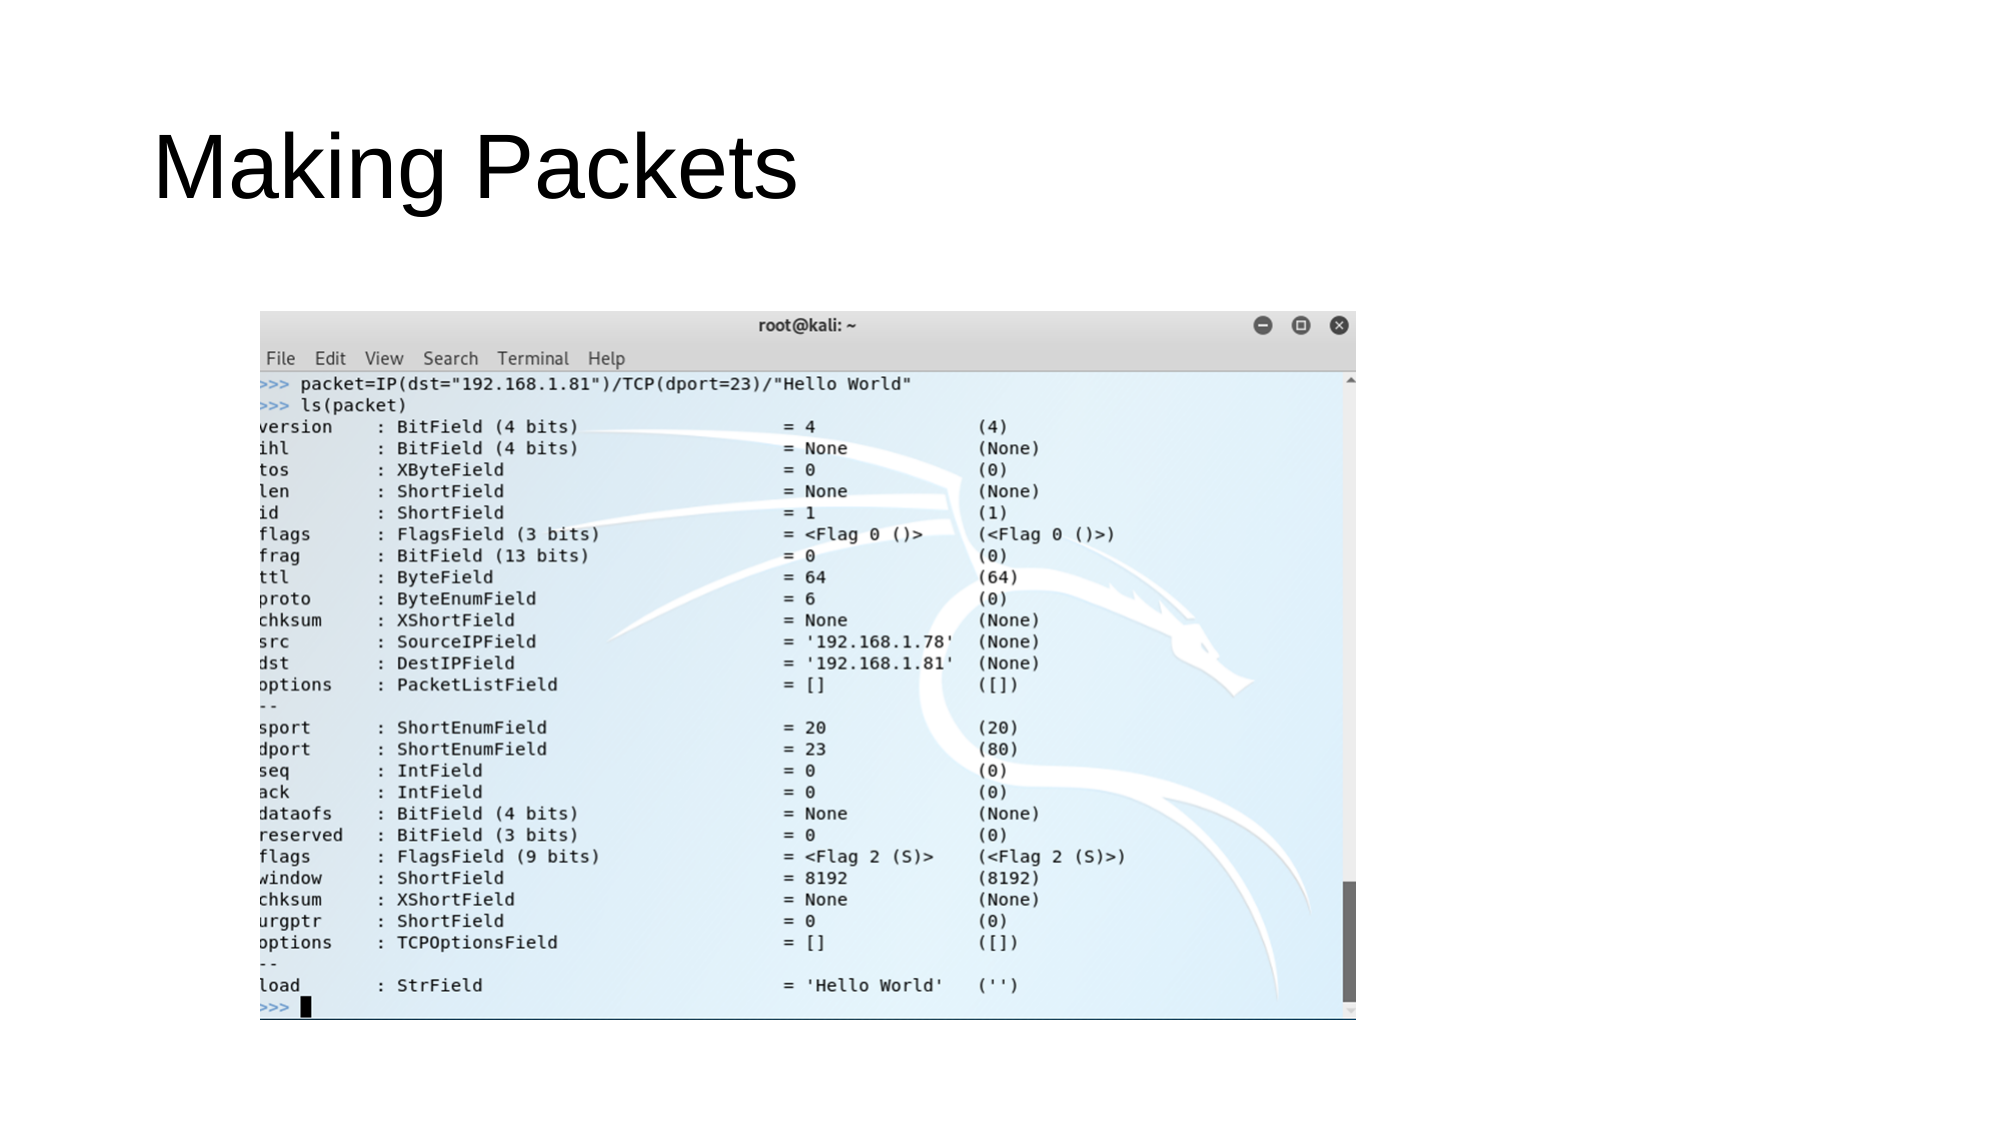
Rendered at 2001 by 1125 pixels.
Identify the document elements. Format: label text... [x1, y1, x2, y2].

title Making Packets [137, 59, 1863, 278]
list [260, 311, 1356, 1020]
